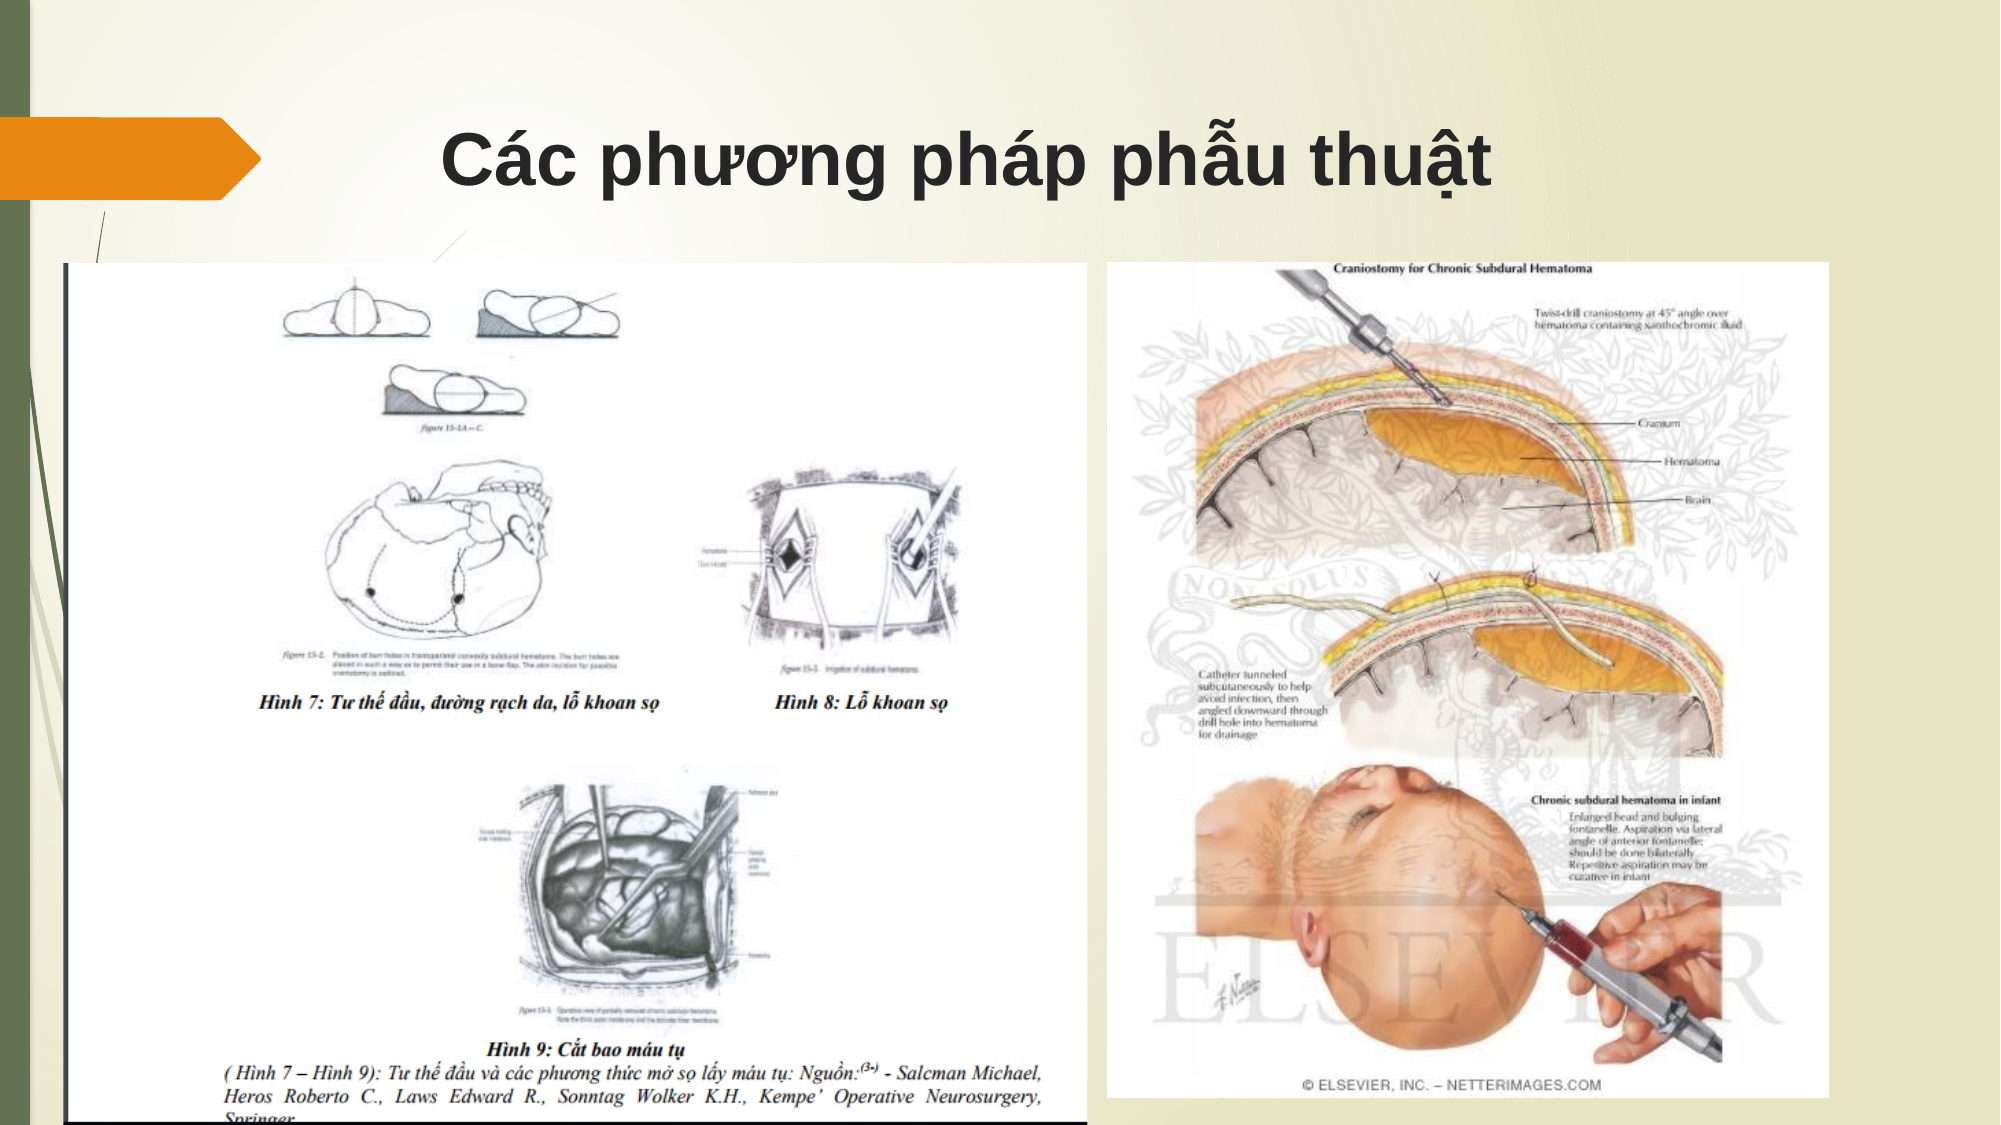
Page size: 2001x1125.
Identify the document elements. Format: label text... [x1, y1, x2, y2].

picture [63, 262, 1088, 1125]
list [1106, 262, 1829, 1098]
title Các phương pháp phẫu thuật [425, 102, 1888, 313]
